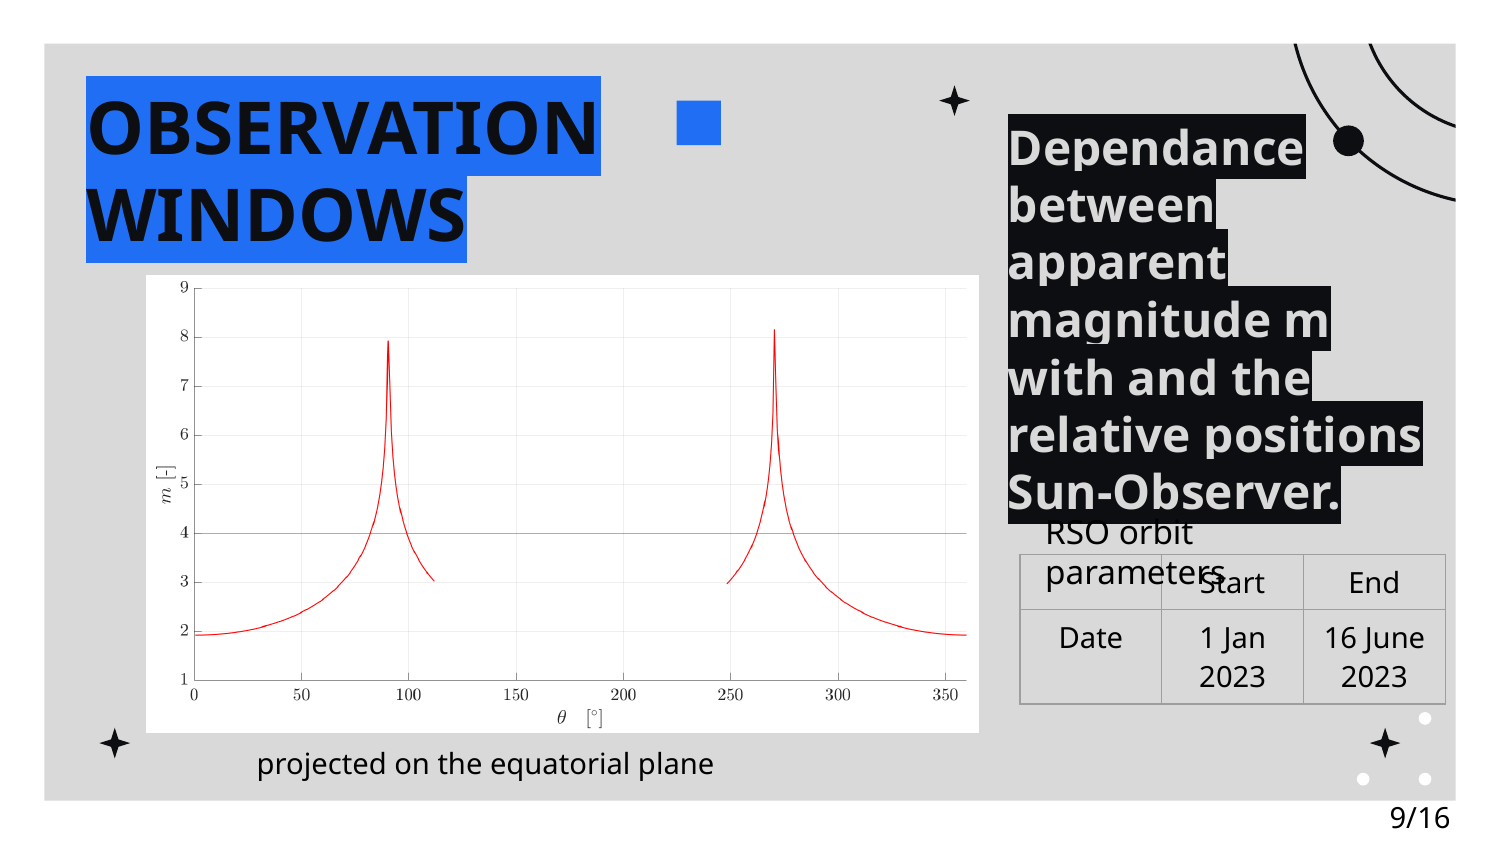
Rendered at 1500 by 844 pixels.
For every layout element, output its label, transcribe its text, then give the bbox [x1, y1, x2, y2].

table_cell 16 June 2023 [1304, 610, 1445, 703]
table_cell 1 Jan 2023 [1162, 610, 1303, 703]
table_cell Date [1021, 610, 1161, 703]
text_box 9/16 [1374, 792, 1500, 843]
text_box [1356, 711, 1432, 786]
text_box RSO orbit parameters [1030, 504, 1384, 599]
table_header End [1304, 555, 1445, 609]
title OBSERVATION WINDOWS [71, 66, 707, 276]
picture [145, 274, 980, 733]
text_box [676, 100, 721, 146]
title Dependance between apparent magnitude m with and the relative positions Sun-Observer. [992, 275, 1446, 362]
table_header Start [1162, 599, 1303, 609]
table_header [1021, 555, 1161, 609]
